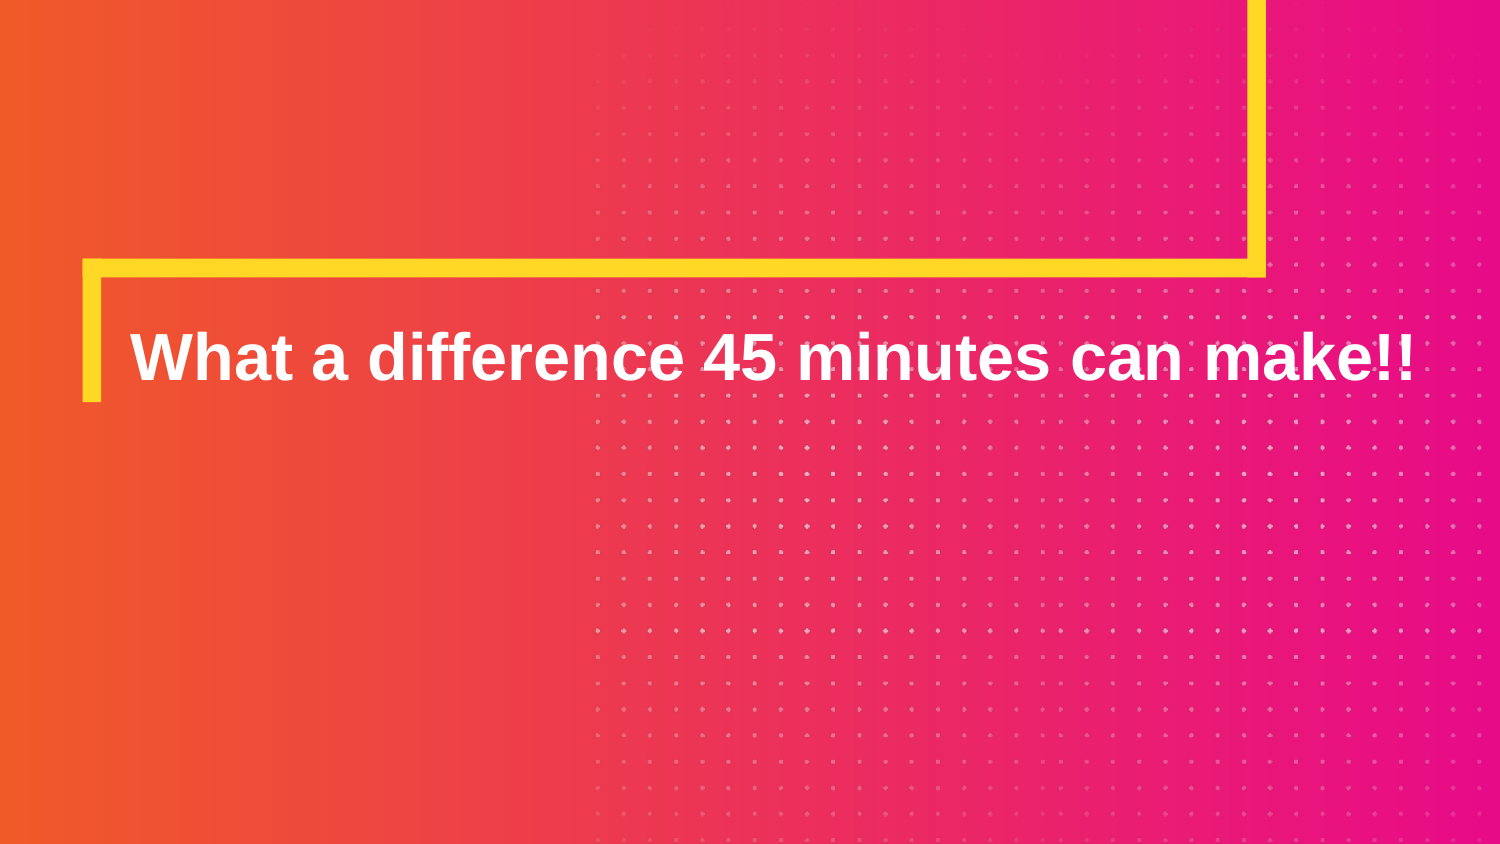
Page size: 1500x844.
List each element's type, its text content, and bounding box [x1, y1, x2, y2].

title What a difference 45 minutes can make!! [115, 314, 1500, 409]
